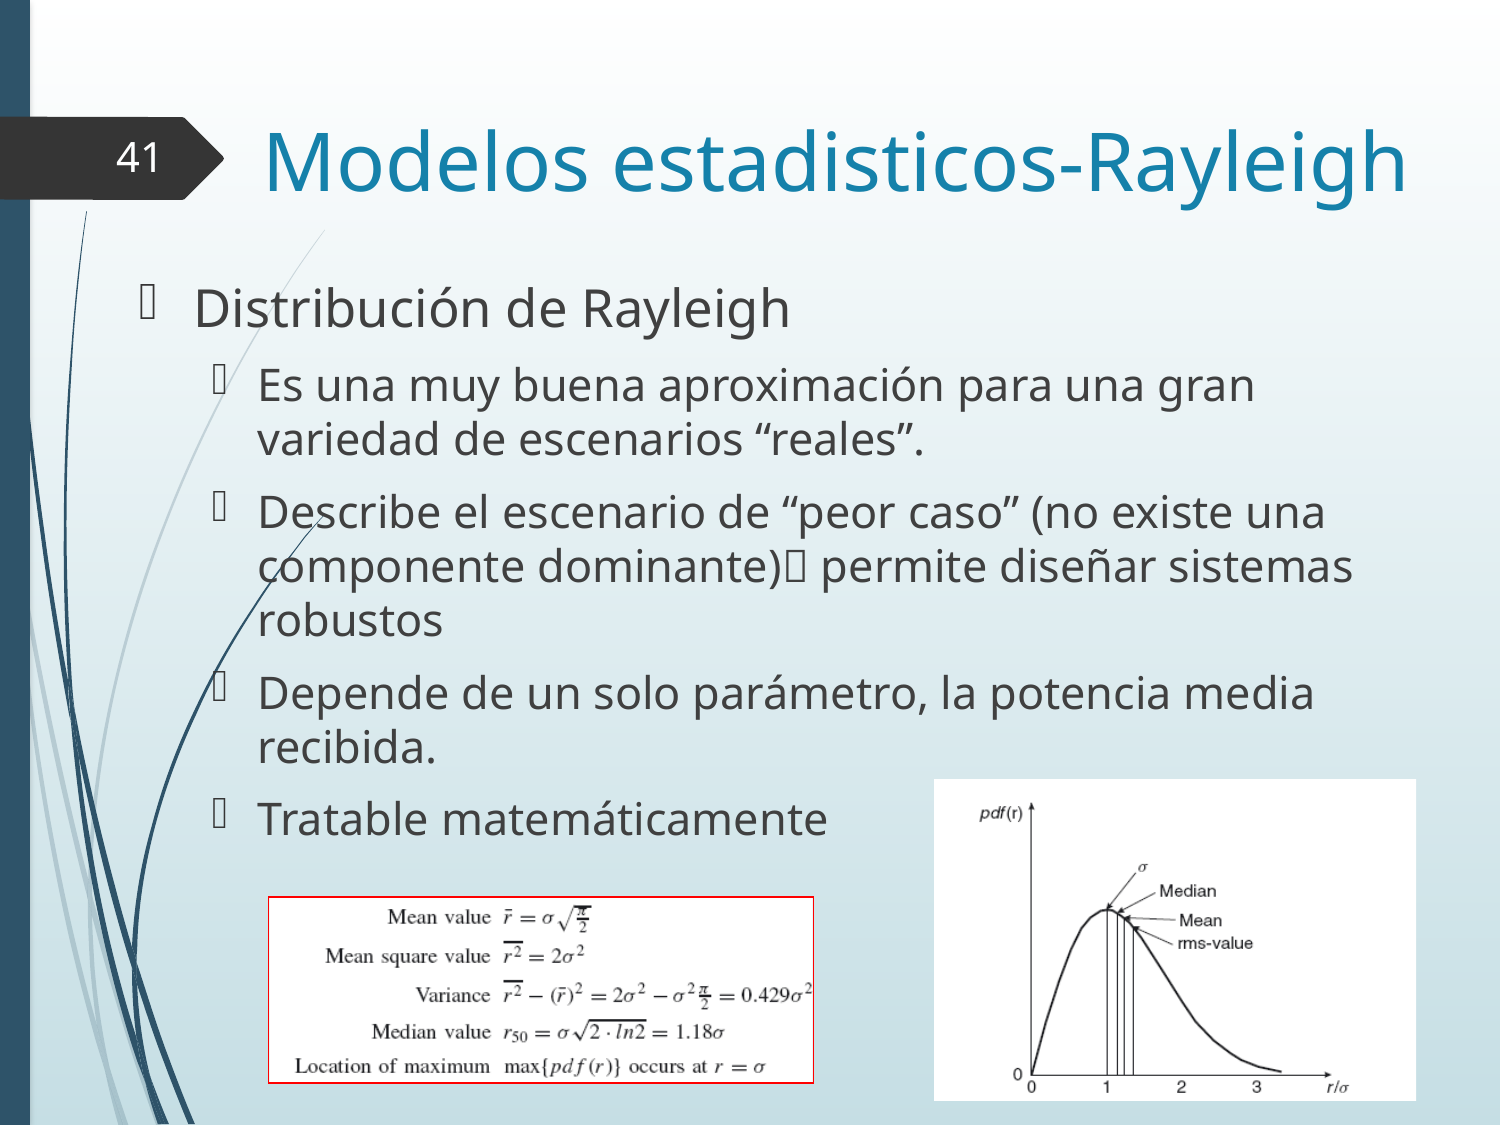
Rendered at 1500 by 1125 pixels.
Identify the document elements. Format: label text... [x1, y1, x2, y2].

list Distribución de Rayleigh Es una muy buena aproximación para una gran variedad de escenarios “reales”. Describe el escenario de “peor caso” (no existe una componente dominante) permite diseñar sistemas robustos Depende de un solo parámetro, la potencia media recibida. Tratable matemáticamente [123, 267, 1377, 858]
title Modelos estadisticos-Rayleigh [247, 102, 1500, 313]
picture [933, 779, 1417, 1101]
slide_number 41 [83, 129, 180, 190]
picture [269, 897, 813, 1083]
